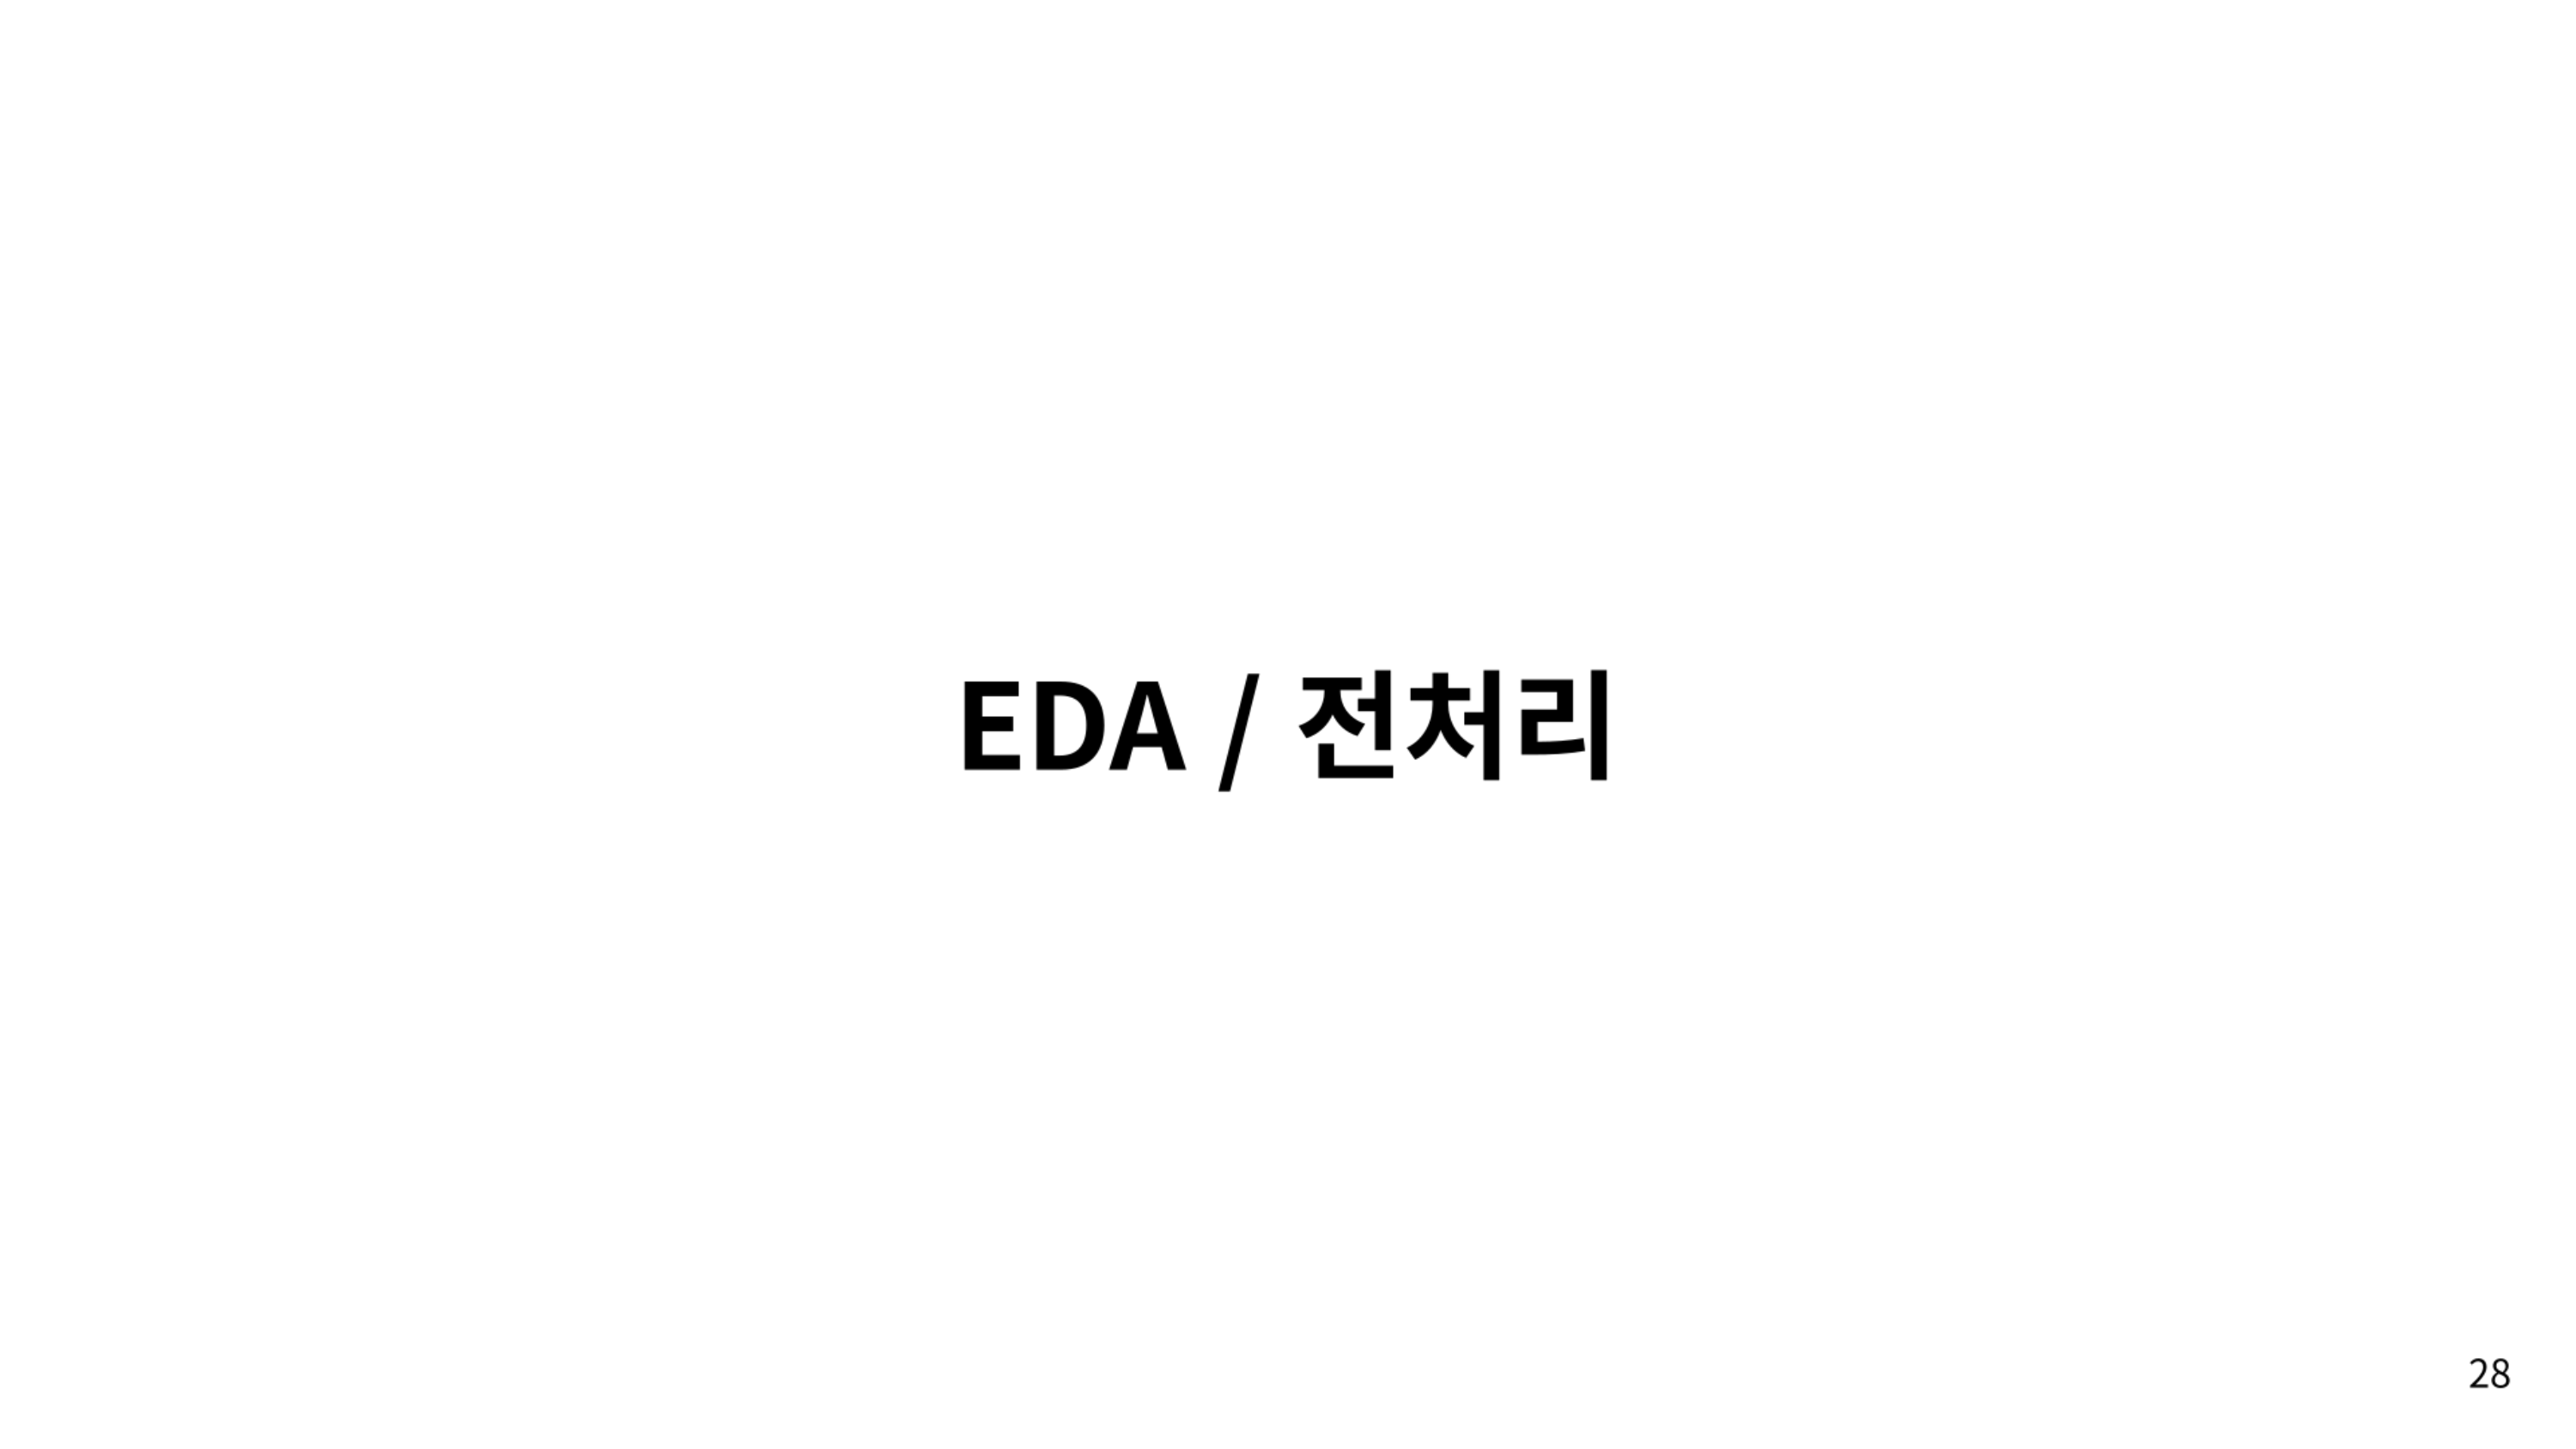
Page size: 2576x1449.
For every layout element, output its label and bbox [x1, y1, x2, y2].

picture [2026, 1319, 2576, 1437]
picture [131, 596, 2123, 921]
